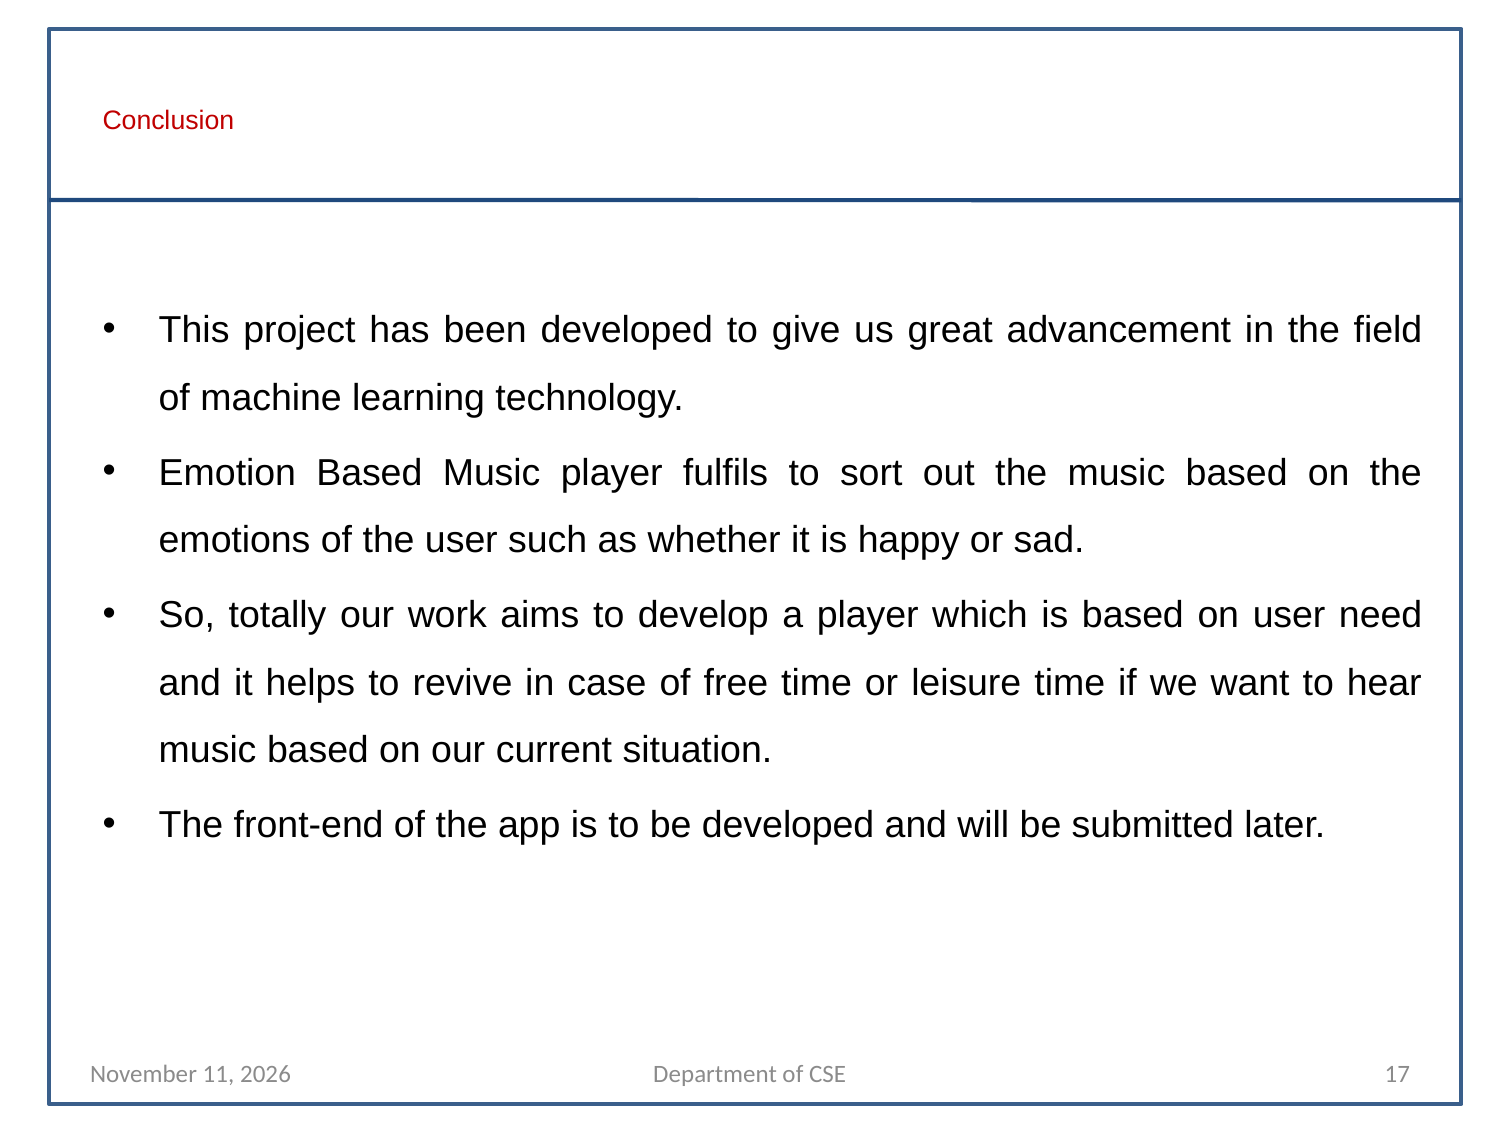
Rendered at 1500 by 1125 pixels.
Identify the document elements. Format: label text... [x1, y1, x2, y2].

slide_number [75, 1042, 425, 1103]
title Conclusion [87, 62, 1438, 175]
list This project has been developed to give us great advancement in the field of machine learning technology. Emotion Based Music player fulfils to sort out the music based on the emotions of the user such as whether it is happy or sad. So, totally our work aims to develop a player which is based on user need and it helps to revive in case of free time or leisure time if we want to hear music based on our current situation. The front-end of the app is to be developed and will be submitted later. [87, 275, 1438, 1018]
slide_number 17 [1074, 1042, 1425, 1103]
footer Department of CSE [512, 1042, 988, 1103]
